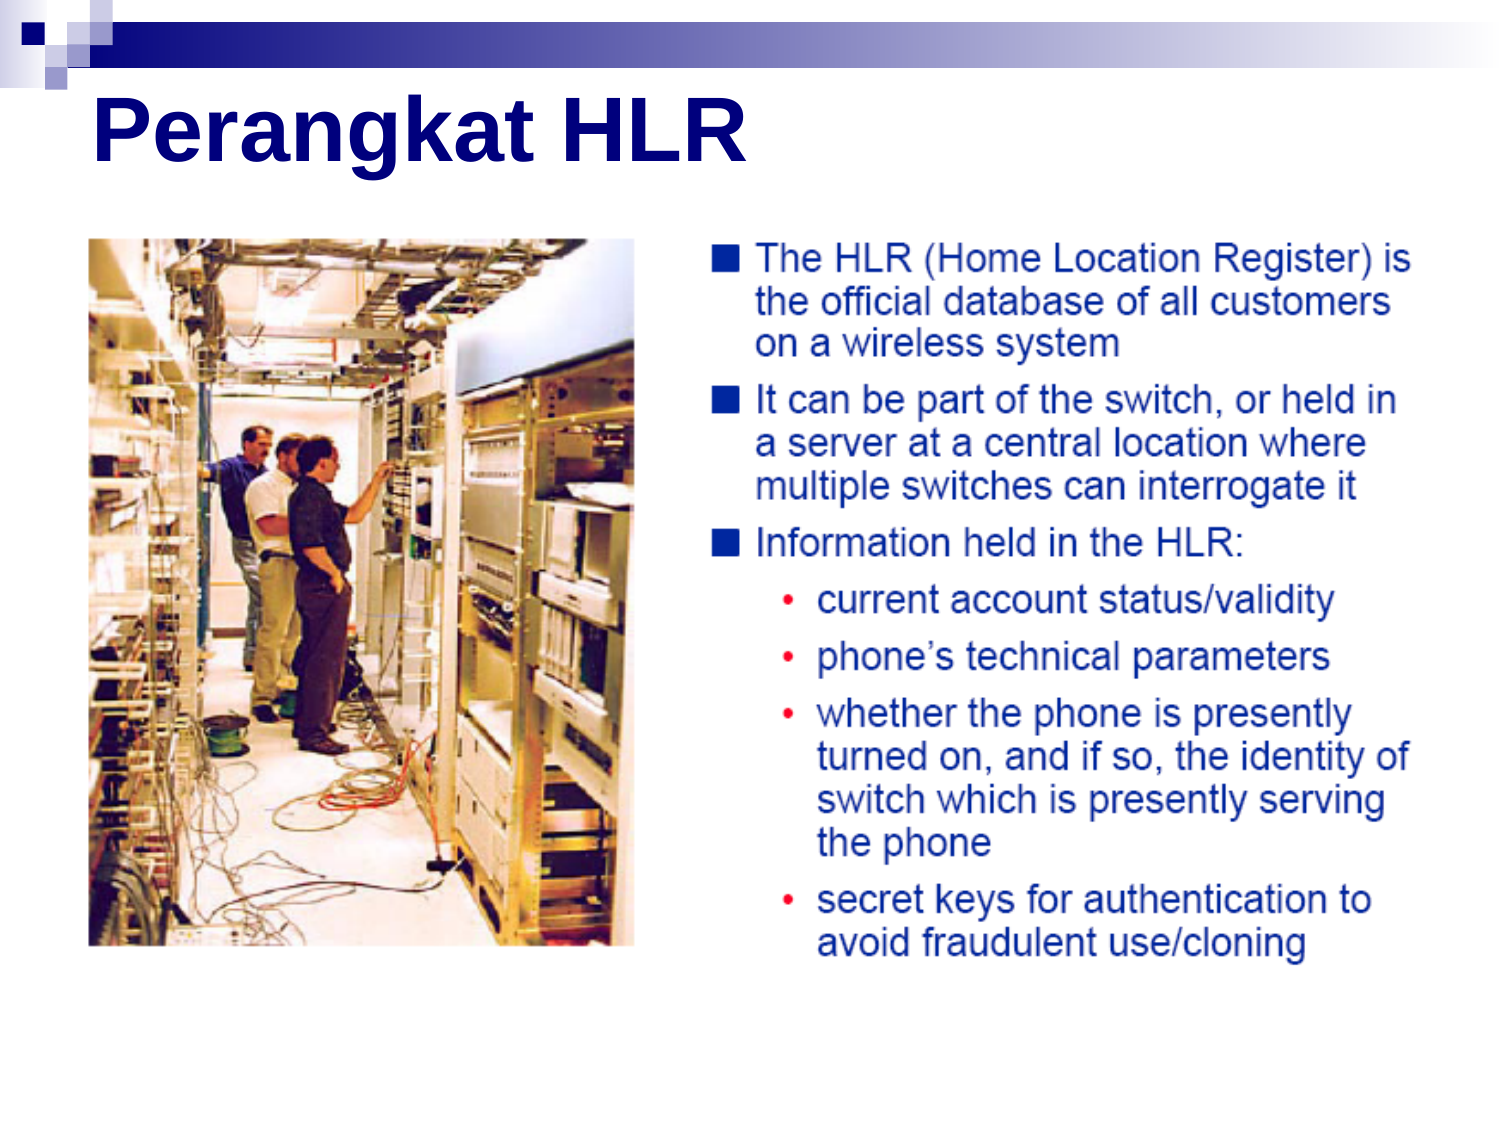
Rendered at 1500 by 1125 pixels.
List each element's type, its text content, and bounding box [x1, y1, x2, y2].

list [76, 231, 646, 955]
title Perangkat HLR [76, 31, 1427, 219]
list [702, 231, 1426, 970]
